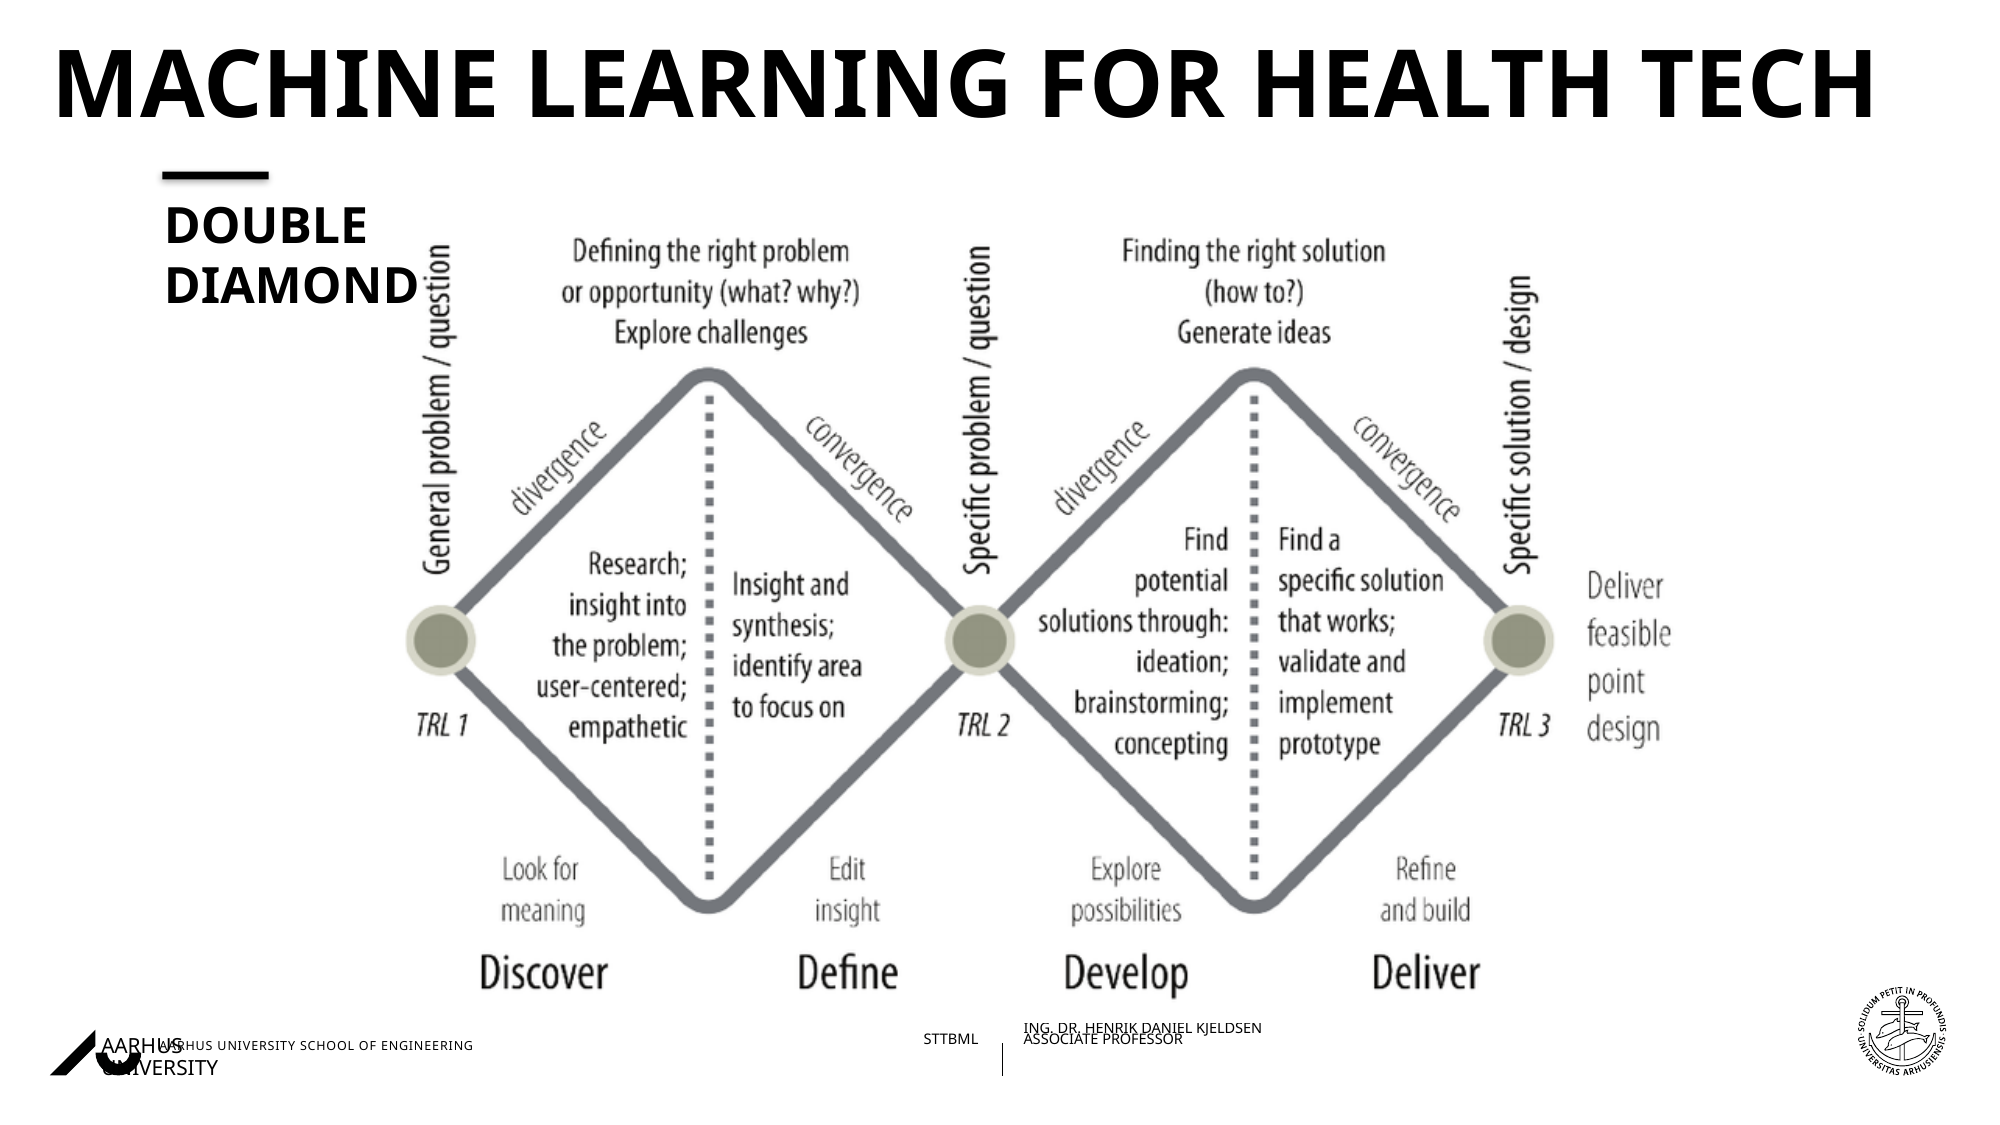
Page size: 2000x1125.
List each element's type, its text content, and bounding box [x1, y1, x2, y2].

picture [373, 219, 1698, 1023]
title MACHINE LEARNING for Health tech [51, 37, 1948, 162]
text_box DOUBLE DIAMOND [149, 186, 1354, 321]
